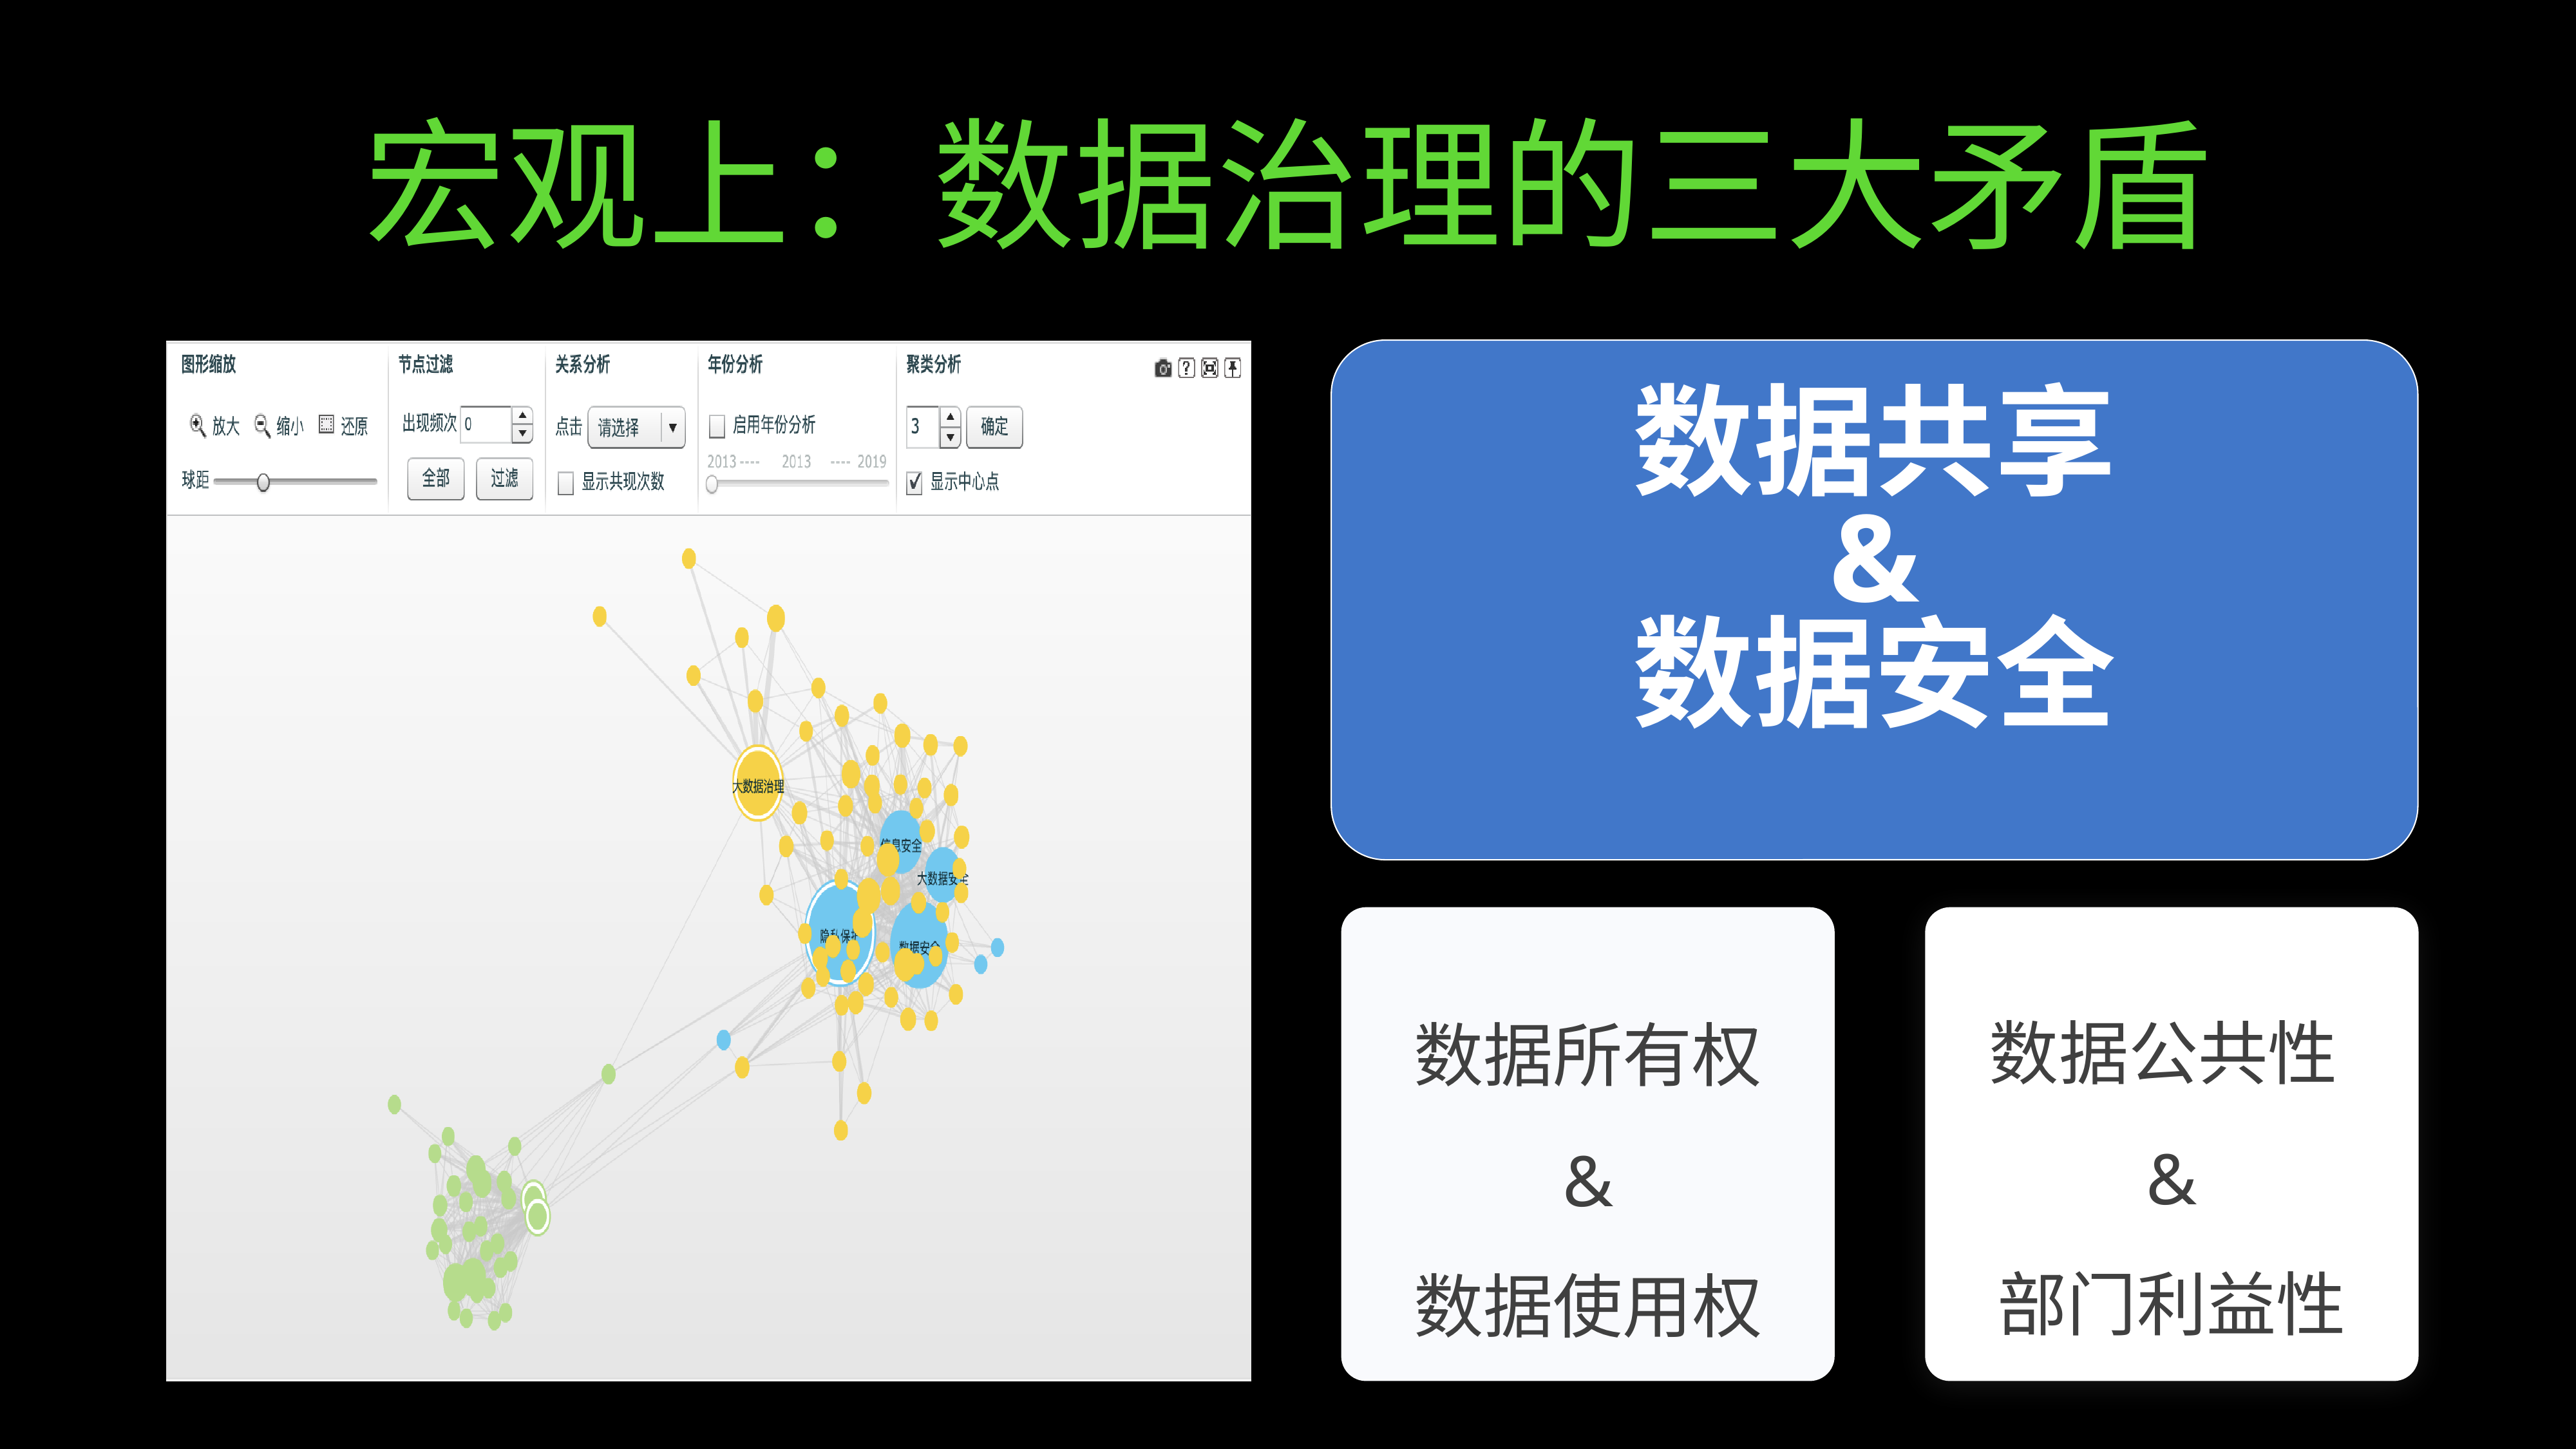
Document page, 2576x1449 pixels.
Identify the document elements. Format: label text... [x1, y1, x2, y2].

picture [166, 341, 1251, 1381]
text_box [1925, 907, 2419, 1381]
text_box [1331, 339, 2418, 860]
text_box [1341, 907, 1835, 1381]
text_box 宏观上：数据治理的三大矛盾 [245, 0, 2331, 273]
